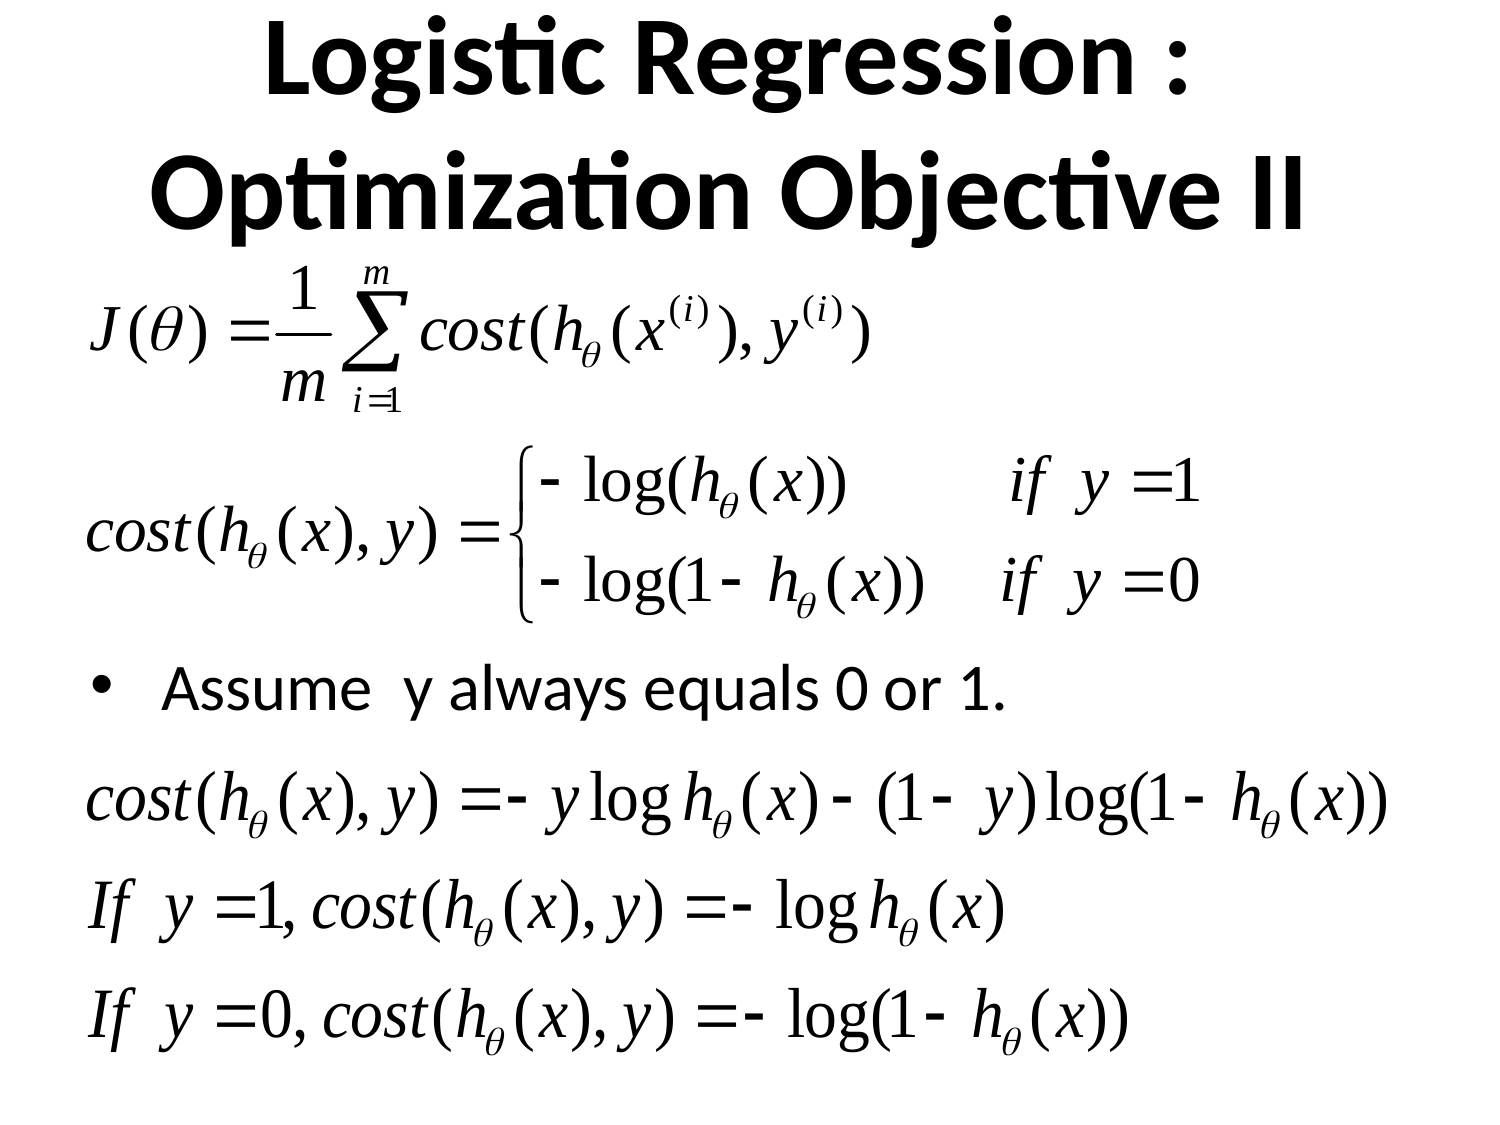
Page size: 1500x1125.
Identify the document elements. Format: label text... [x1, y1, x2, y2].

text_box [76, 751, 1401, 1071]
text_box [76, 243, 1211, 637]
list Assume y always equals 0 or 1. [75, 262, 1425, 1005]
title Logistic Regression : Optimization Objective II [0, 6, 1459, 229]
